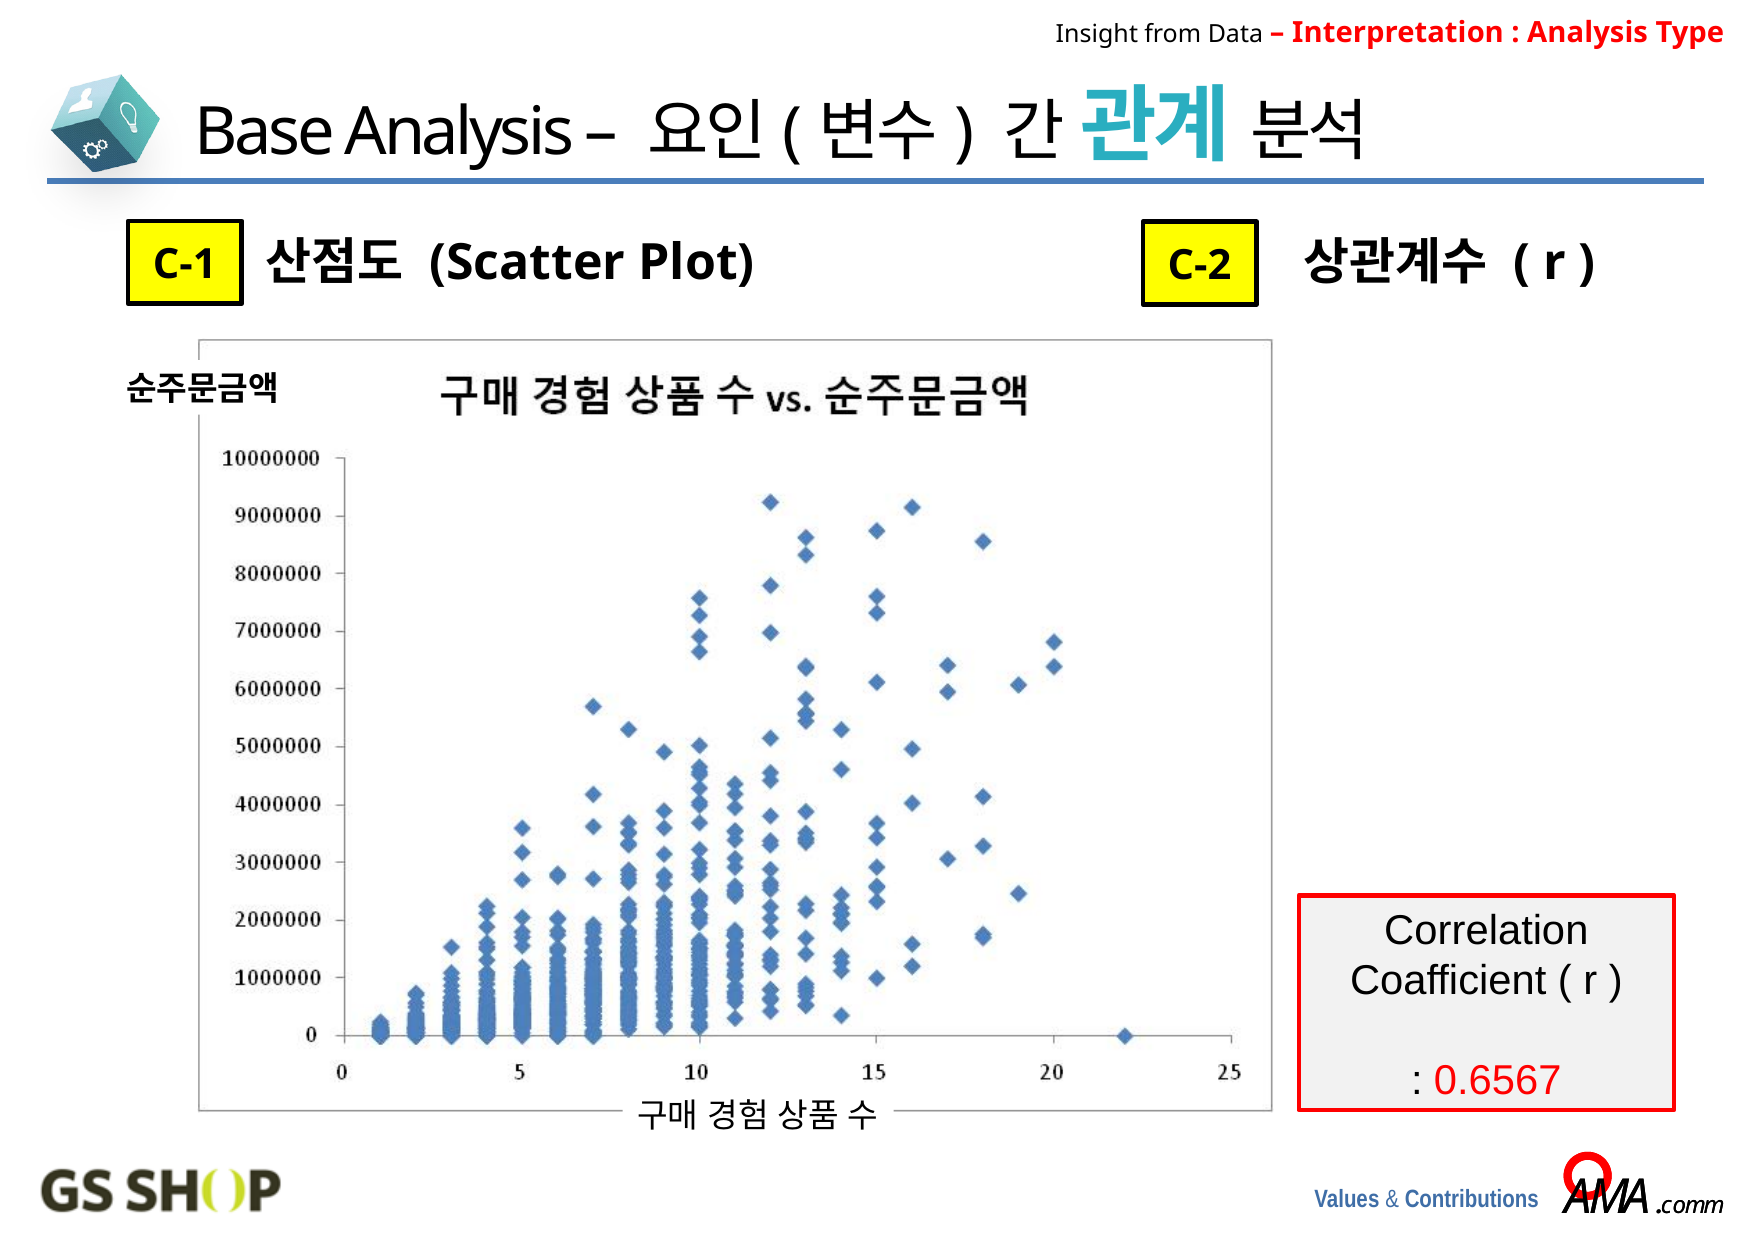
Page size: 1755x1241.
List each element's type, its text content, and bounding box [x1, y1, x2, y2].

text_box 상관계수 ( r ) [1263, 221, 1681, 298]
text_box 순주문금액 [111, 360, 192, 415]
picture [50, 74, 160, 172]
text_box C-1 [128, 220, 242, 304]
text_box C-2 [1142, 221, 1257, 305]
picture [39, 1163, 287, 1217]
text_box 구매 경험 상품 수 [622, 1122, 894, 1142]
text_box Insight from Data – Interpretation : Analysis Type [981, 5, 1740, 56]
text_box 산점도 (Scatter Plot) [248, 220, 877, 298]
text_box Base Analysis – 요인(변수) 간 관계 분석 [176, 72, 1706, 170]
picture [197, 338, 1274, 1113]
text_box Correlation Coafficient ( r ) : 0.6567 [1298, 895, 1674, 1111]
